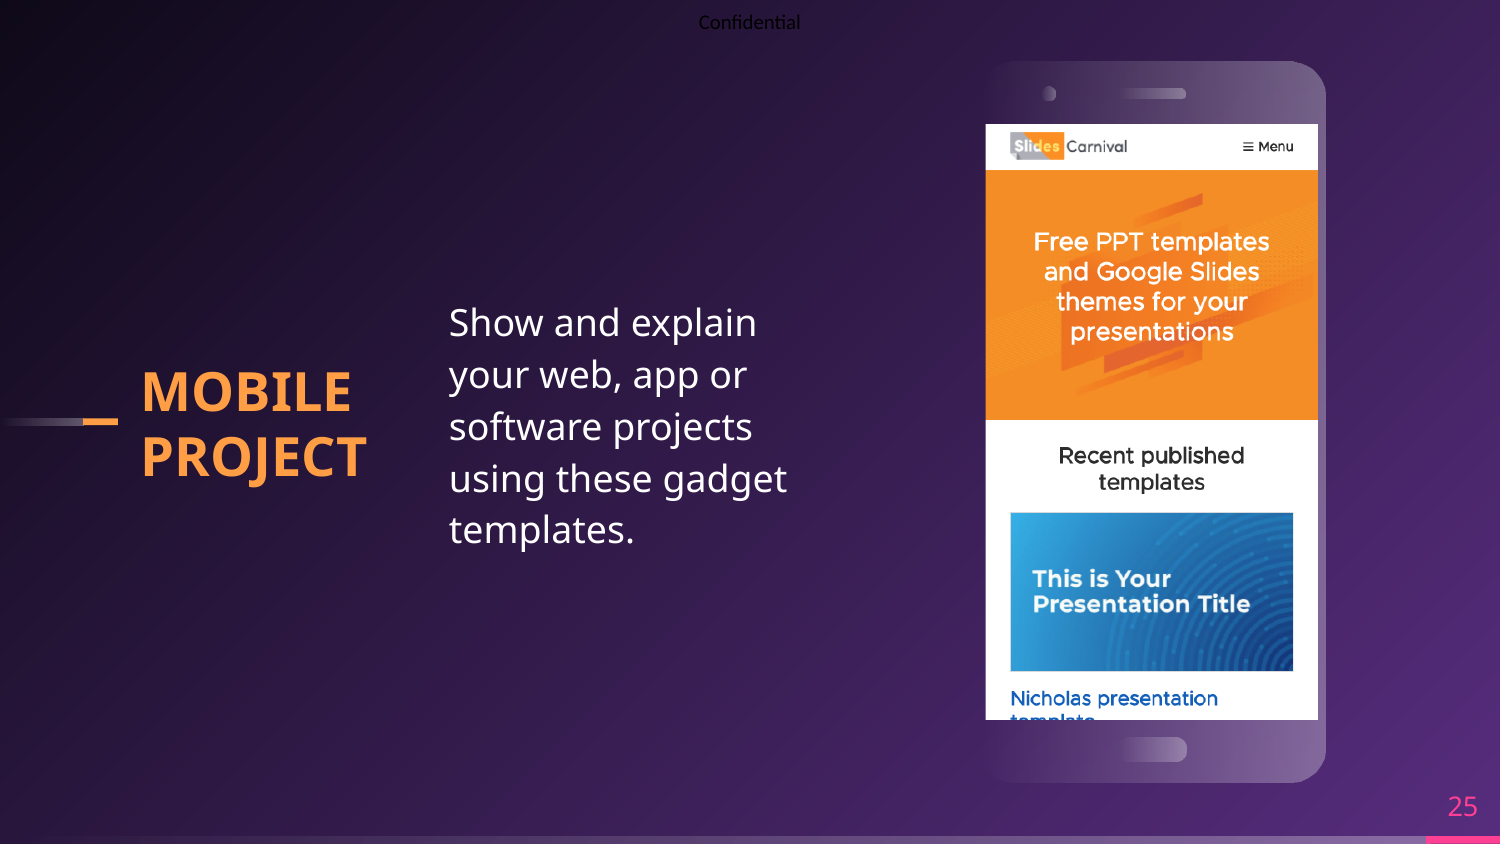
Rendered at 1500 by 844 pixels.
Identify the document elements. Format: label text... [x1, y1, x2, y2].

picture [985, 123, 1319, 720]
slide_number 25 [1426, 779, 1500, 837]
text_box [977, 60, 1326, 783]
list Show and explain your web, app or software projects using these gadget templates. [448, 61, 824, 783]
list MOBILE PROJECT [140, 61, 403, 783]
